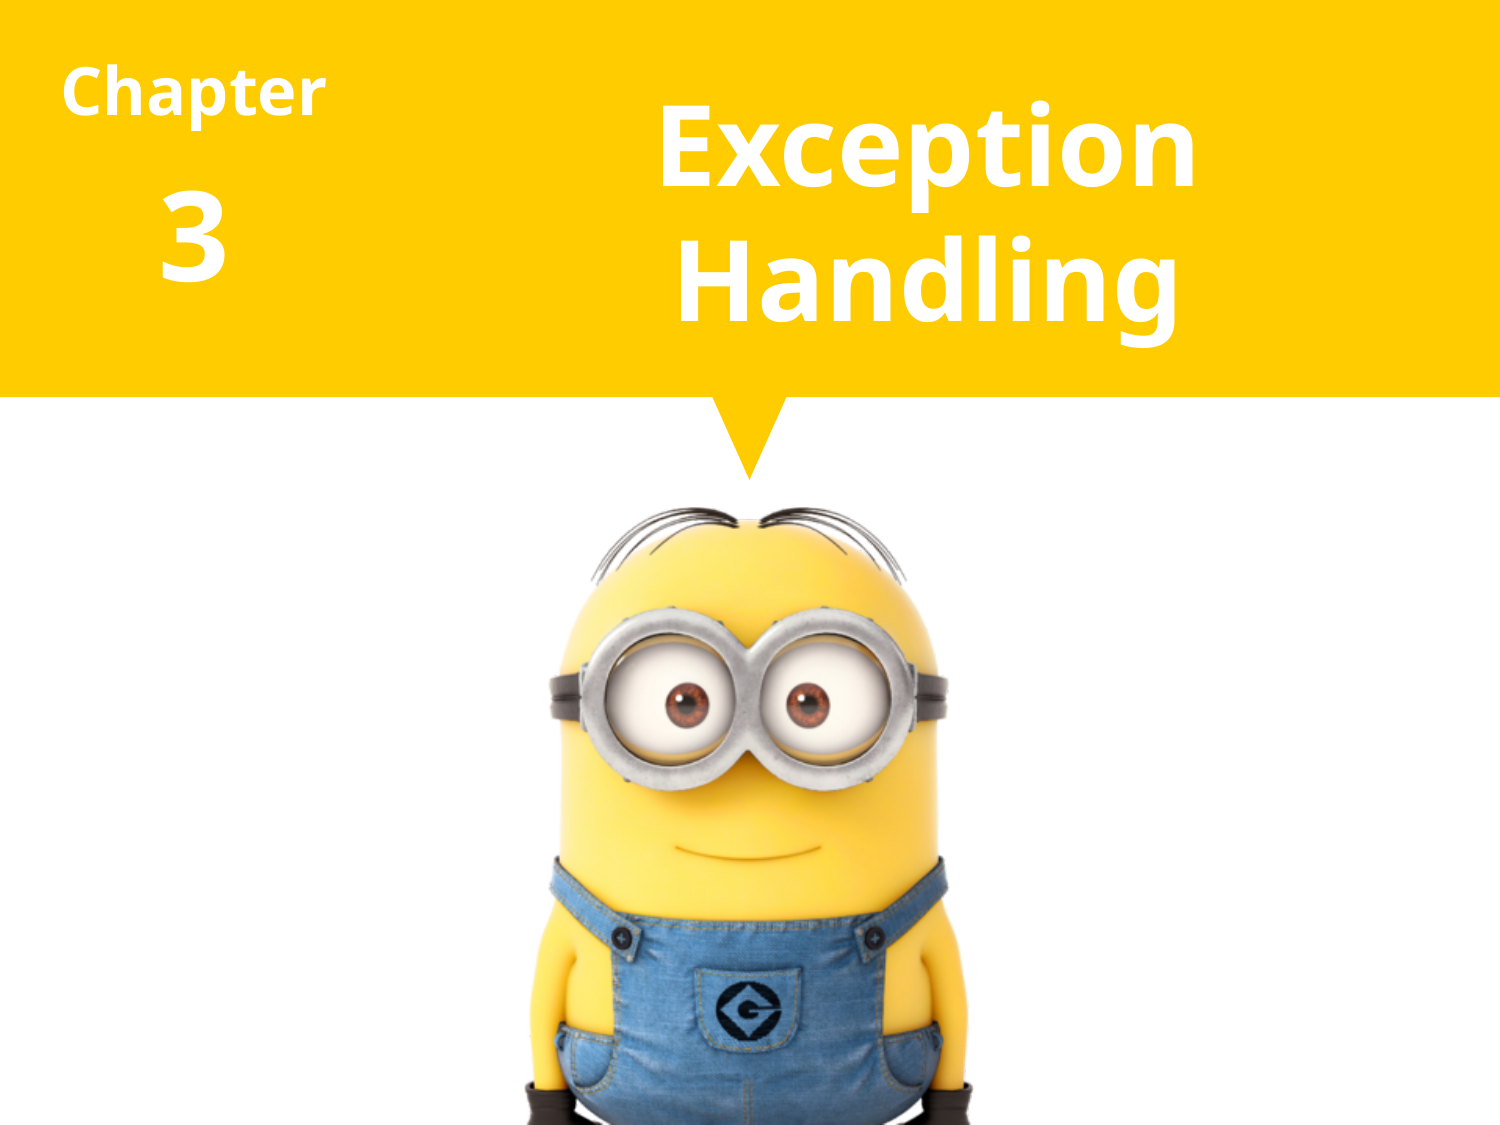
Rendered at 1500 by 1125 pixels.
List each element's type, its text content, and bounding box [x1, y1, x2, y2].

subtitle 3 [64, 149, 325, 327]
title Exception Handling [431, 115, 1425, 303]
picture [524, 507, 975, 1125]
